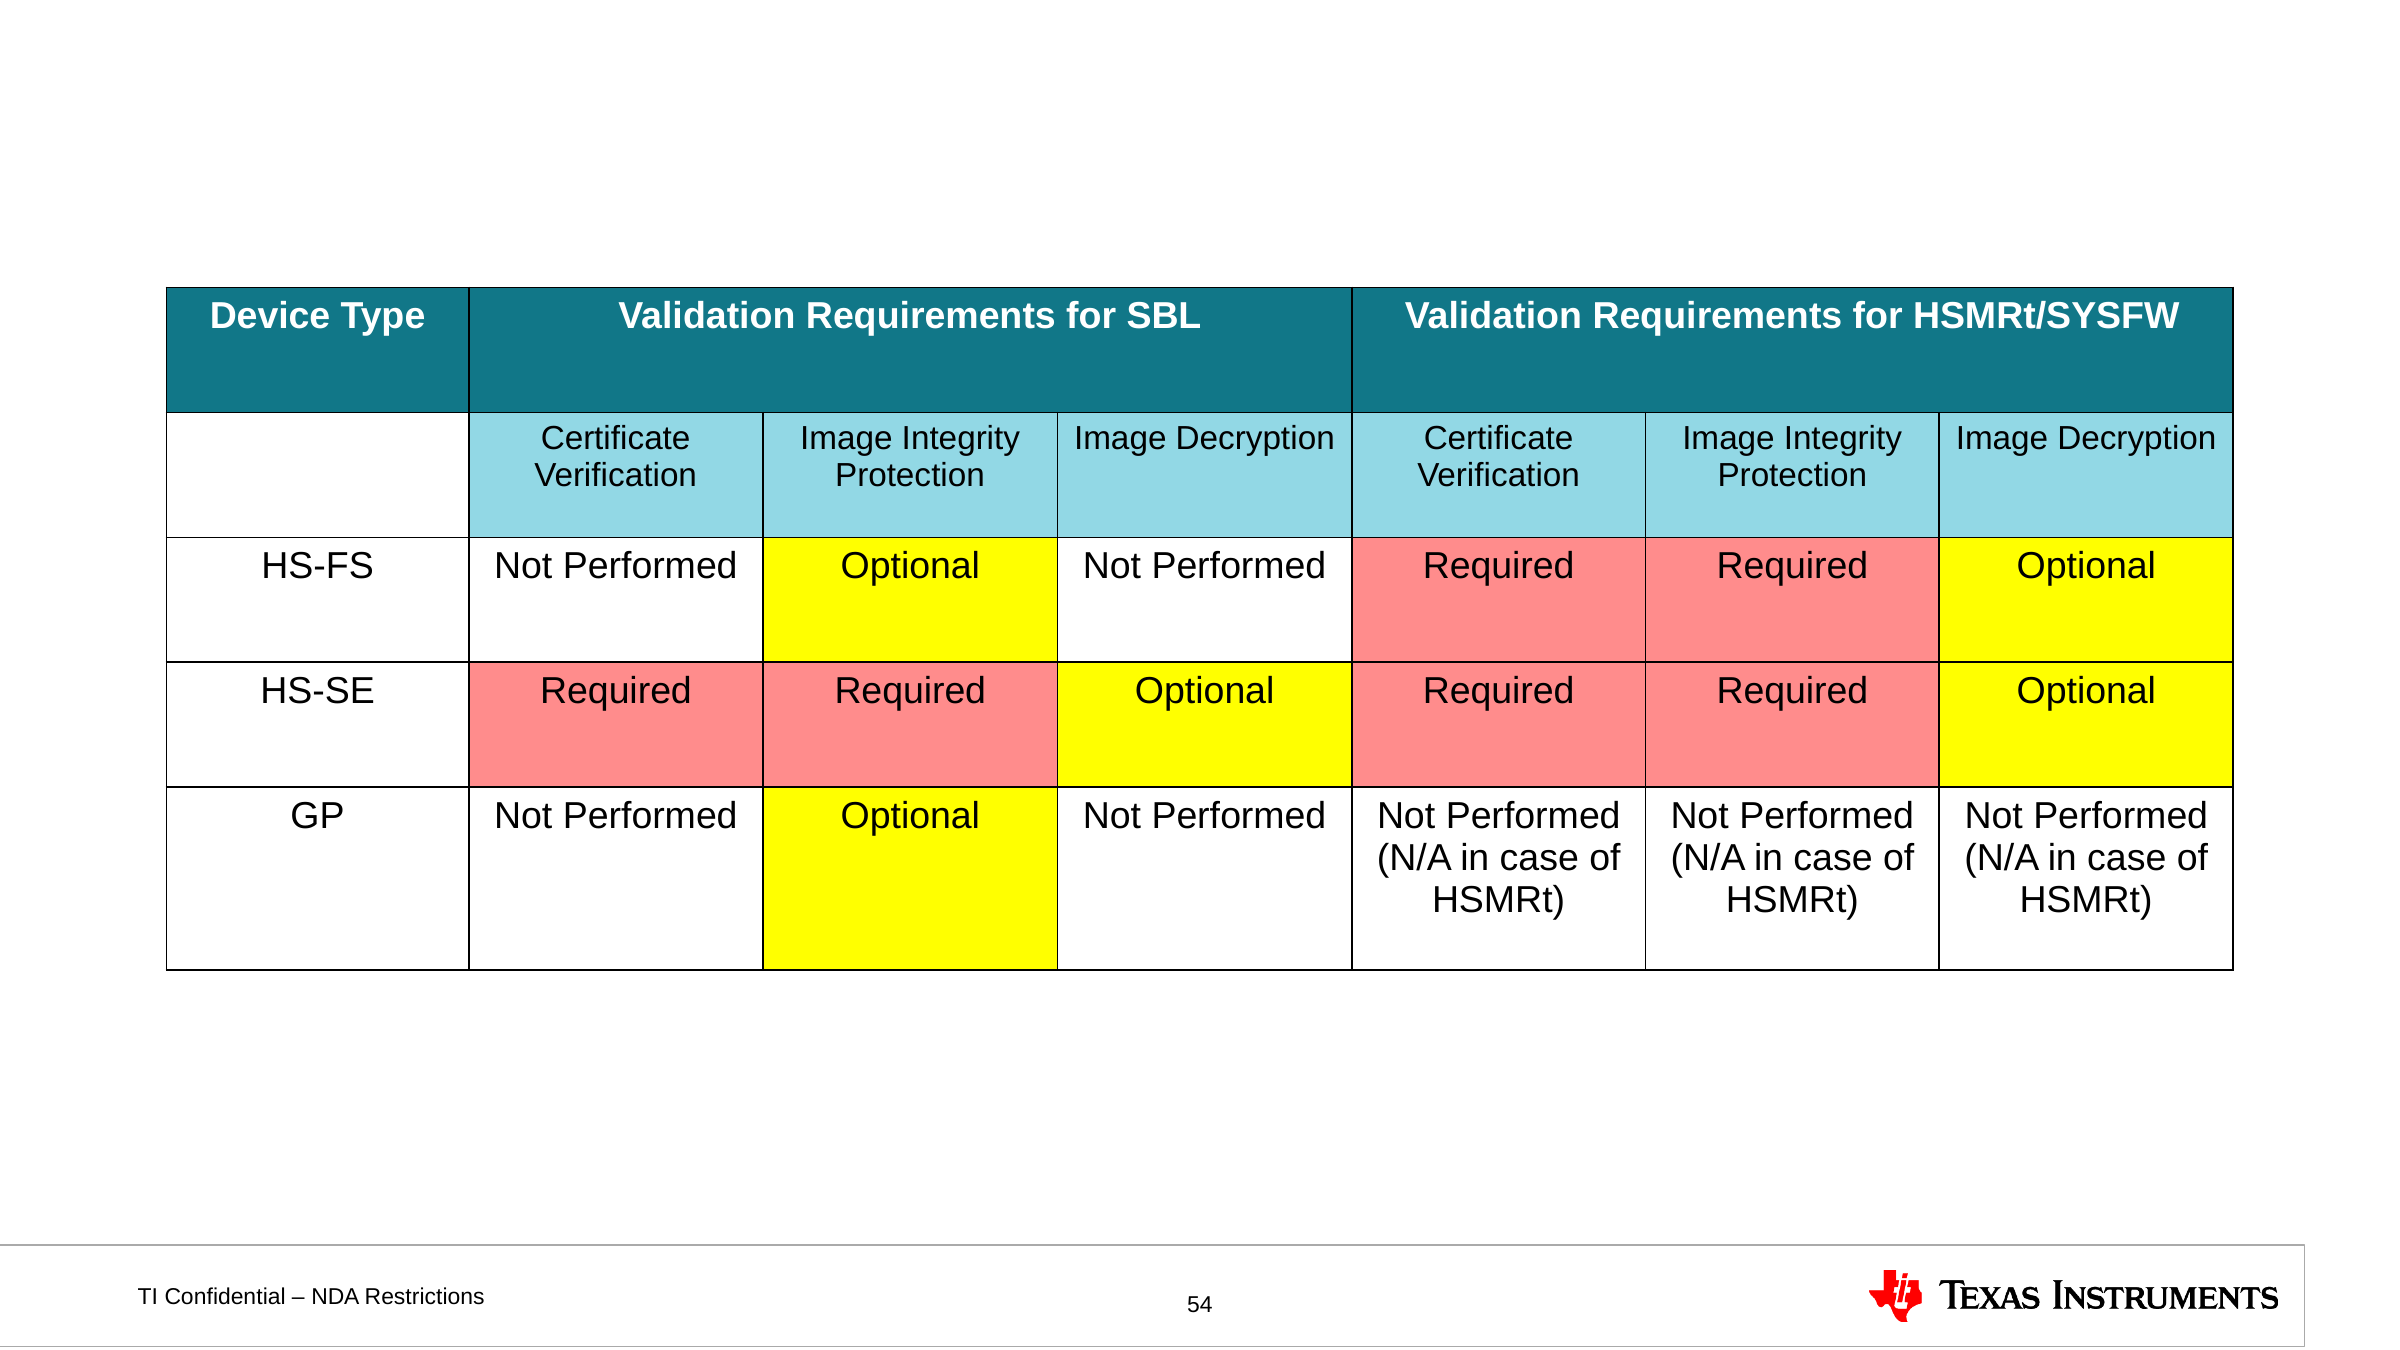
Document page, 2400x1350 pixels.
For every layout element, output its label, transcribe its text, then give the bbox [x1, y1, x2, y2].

table_cell Certificate Verification [1353, 413, 1645, 537]
table_cell Optional [764, 538, 1057, 661]
table_cell Image Decryption [1058, 413, 1351, 537]
table_cell HS-SE [167, 663, 468, 786]
table_cell Required [470, 663, 762, 786]
table_cell Not Performed (N/A in case of HSMRt) [1646, 788, 1938, 969]
table_cell Required [1646, 663, 1938, 786]
table_header Validation Requirements for SBL [470, 288, 1351, 412]
table_header Validation Requirements for HSMRt/SYSFW [1353, 288, 2232, 412]
table_cell Image Integrity Protection [764, 413, 1057, 537]
picture [1869, 1270, 2278, 1322]
table_cell Optional [764, 788, 1057, 969]
table_cell Image Decryption [1940, 413, 2232, 537]
table_cell Not Performed (N/A in case of HSMRt) [1353, 788, 1645, 969]
table_cell Not Performed [470, 538, 762, 661]
table_cell Required [1646, 538, 1938, 661]
table_cell Optional [1940, 538, 2232, 661]
table_cell Certificate Verification [470, 413, 762, 537]
table_cell [167, 413, 468, 537]
table_cell Optional [1940, 663, 2232, 786]
table_header Device Type [167, 288, 468, 412]
table_cell Required [1353, 663, 1645, 786]
table_cell Not Performed [1058, 538, 1351, 661]
text_box <number> [920, 1279, 1480, 1320]
table_cell GP [167, 788, 468, 969]
table_cell Required [1353, 538, 1645, 661]
table_cell Optional [1058, 663, 1351, 786]
table_cell Image Integrity Protection [1646, 413, 1938, 537]
table_cell HS-FS [167, 538, 468, 661]
table_cell Not Performed (N/A in case of HSMRt) [1940, 788, 2232, 969]
table_cell Not Performed [1058, 788, 1351, 969]
table_cell Not Performed [470, 788, 762, 969]
table_cell Required [764, 663, 1057, 786]
